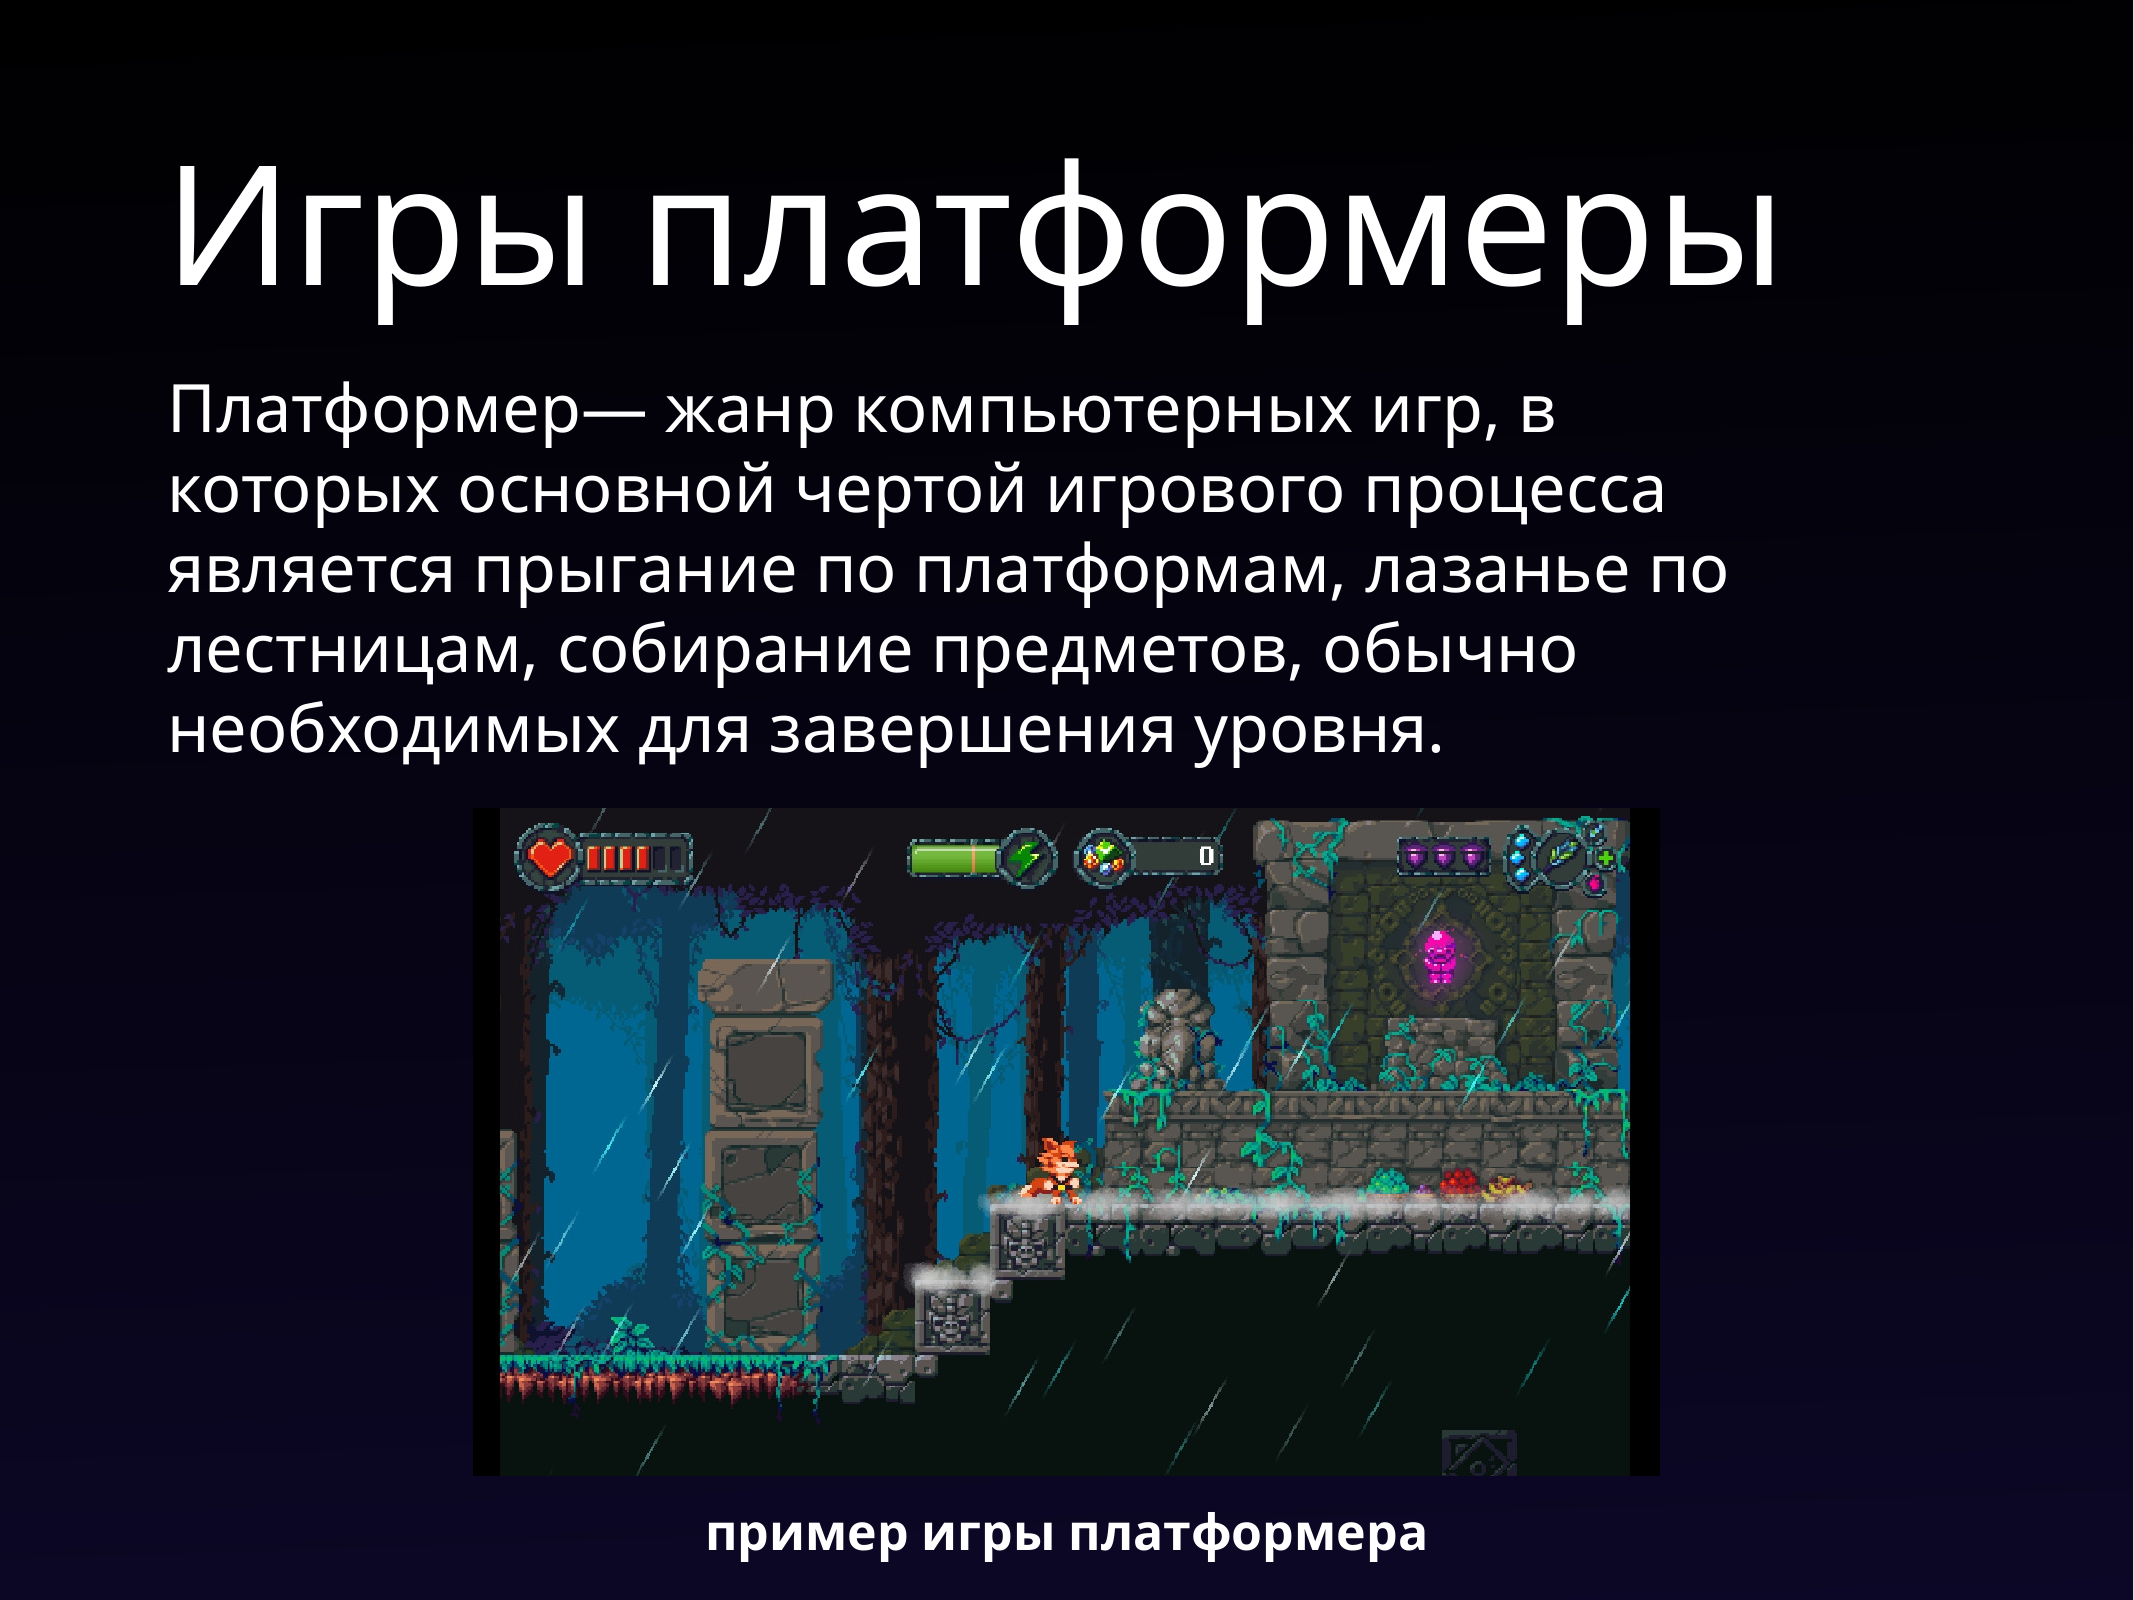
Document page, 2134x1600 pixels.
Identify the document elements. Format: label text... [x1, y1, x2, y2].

text_box Платформер— жанр компьютерных игр, в которых основной чертой игрового процесса является прыгание по платформам, лазанье по лестницам, собирание предметов, обычно необходимых для завершения уровня. [159, 357, 1800, 775]
text_box пример игры платформера [696, 1491, 1437, 1569]
picture [473, 808, 1660, 1476]
title Игры платформеры [155, 41, 1978, 397]
